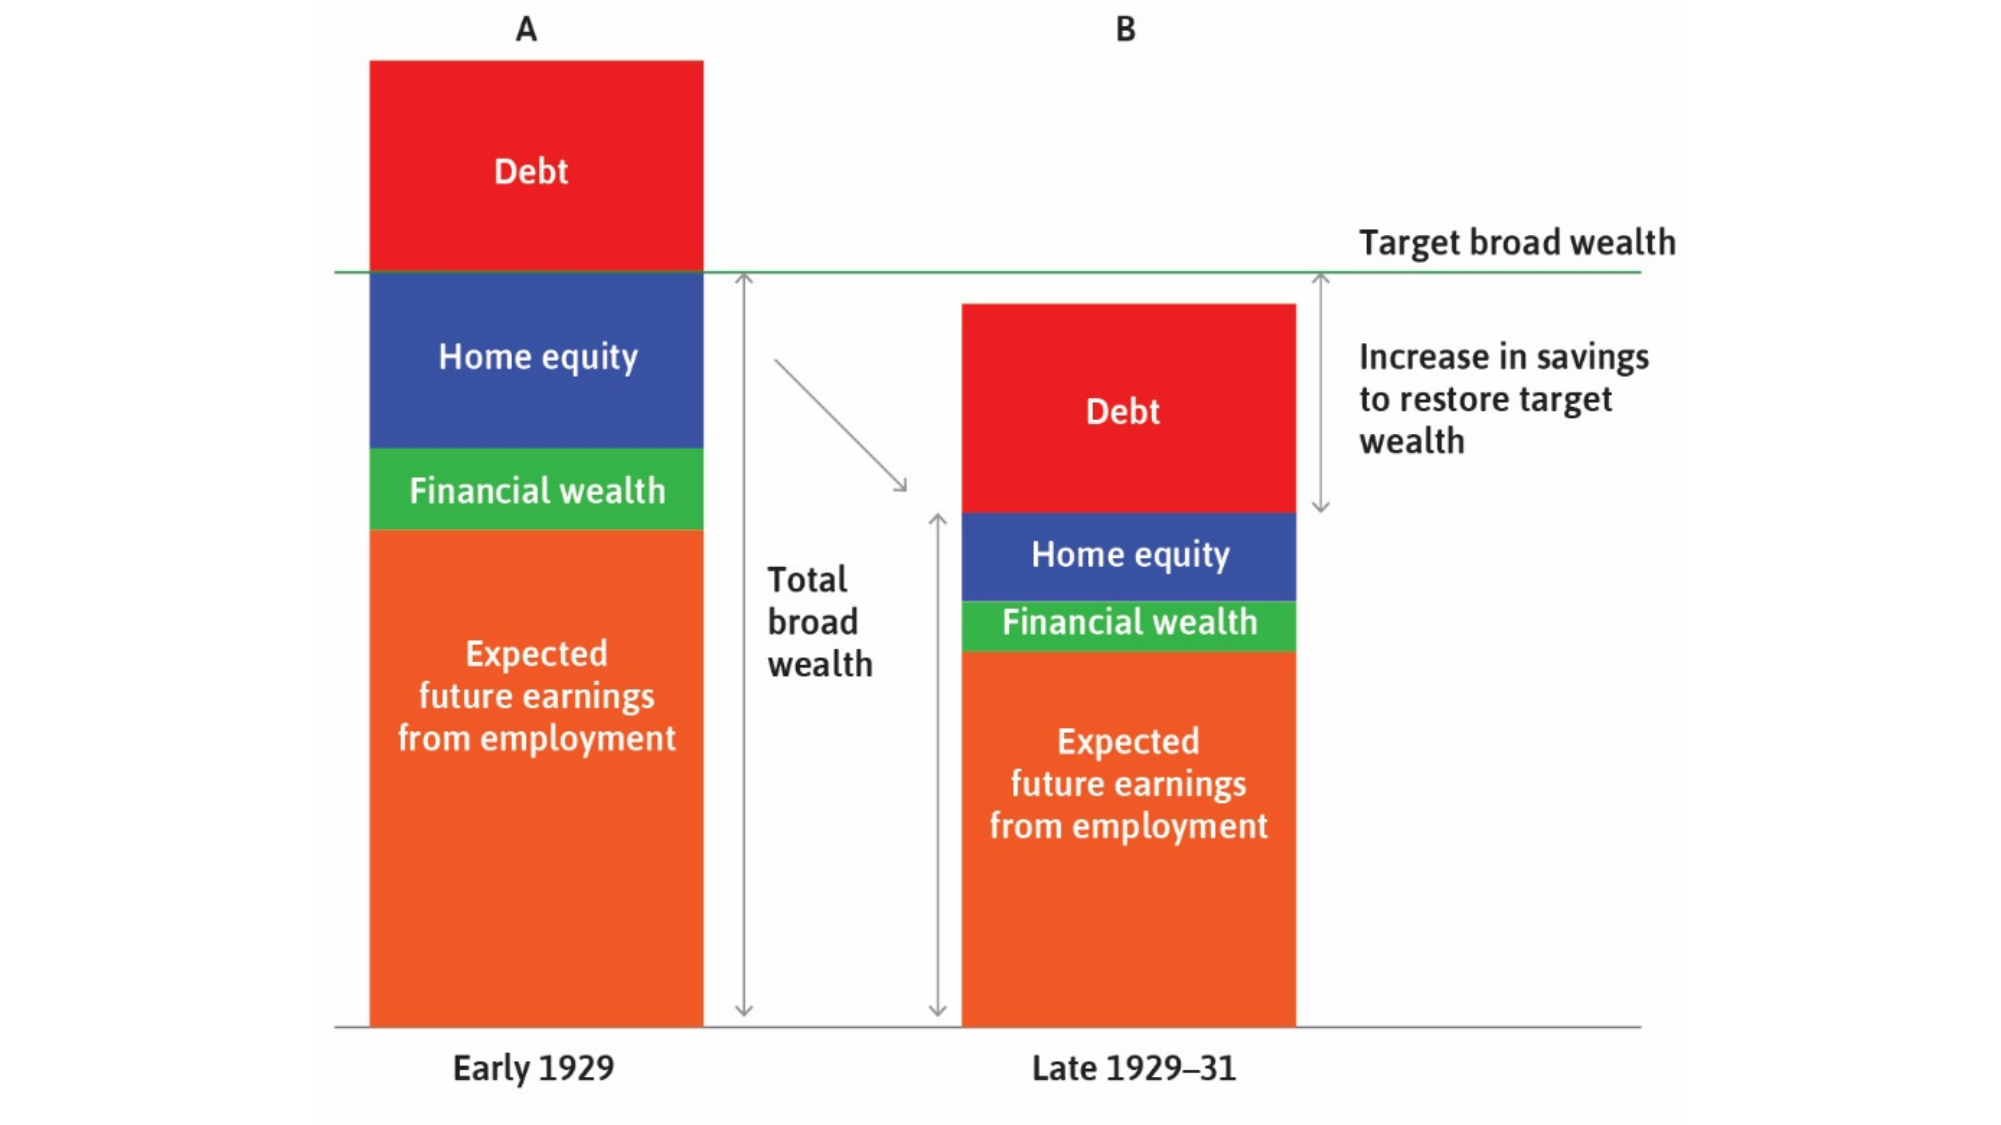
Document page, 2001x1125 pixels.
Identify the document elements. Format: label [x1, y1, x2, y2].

picture [312, 0, 1687, 1125]
